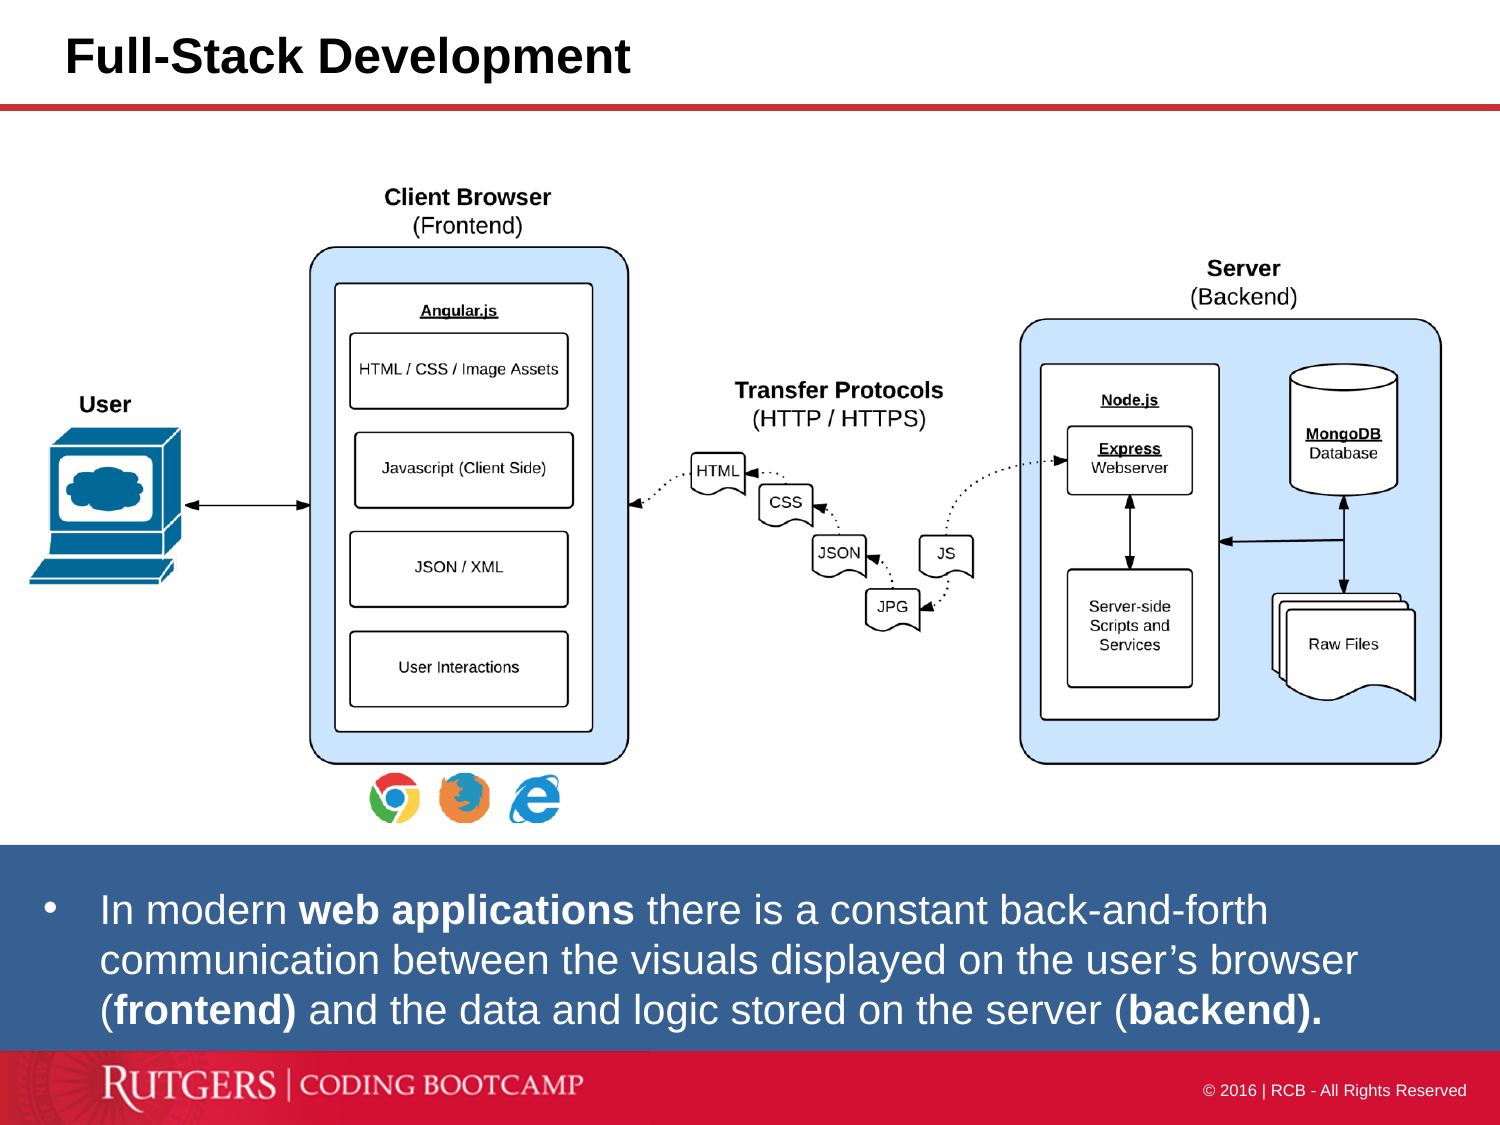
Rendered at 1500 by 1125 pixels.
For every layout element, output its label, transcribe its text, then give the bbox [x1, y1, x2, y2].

text_box Full-Stack Development [50, 16, 913, 91]
picture [9, 160, 1478, 853]
text_box [0, 0, 1500, 104]
text_box © 2016 | RCB - All Rights Reserved [1024, 1072, 1483, 1108]
picture [0, 1051, 651, 1125]
text_box [648, 1049, 1500, 1125]
text_box [0, 843, 1500, 1049]
text_box In modern web applications there is a constant back-and-forth communication between the visuals displayed on the user’s browser (frontend) and the data and logic stored on the server (backend). [28, 875, 1472, 1040]
